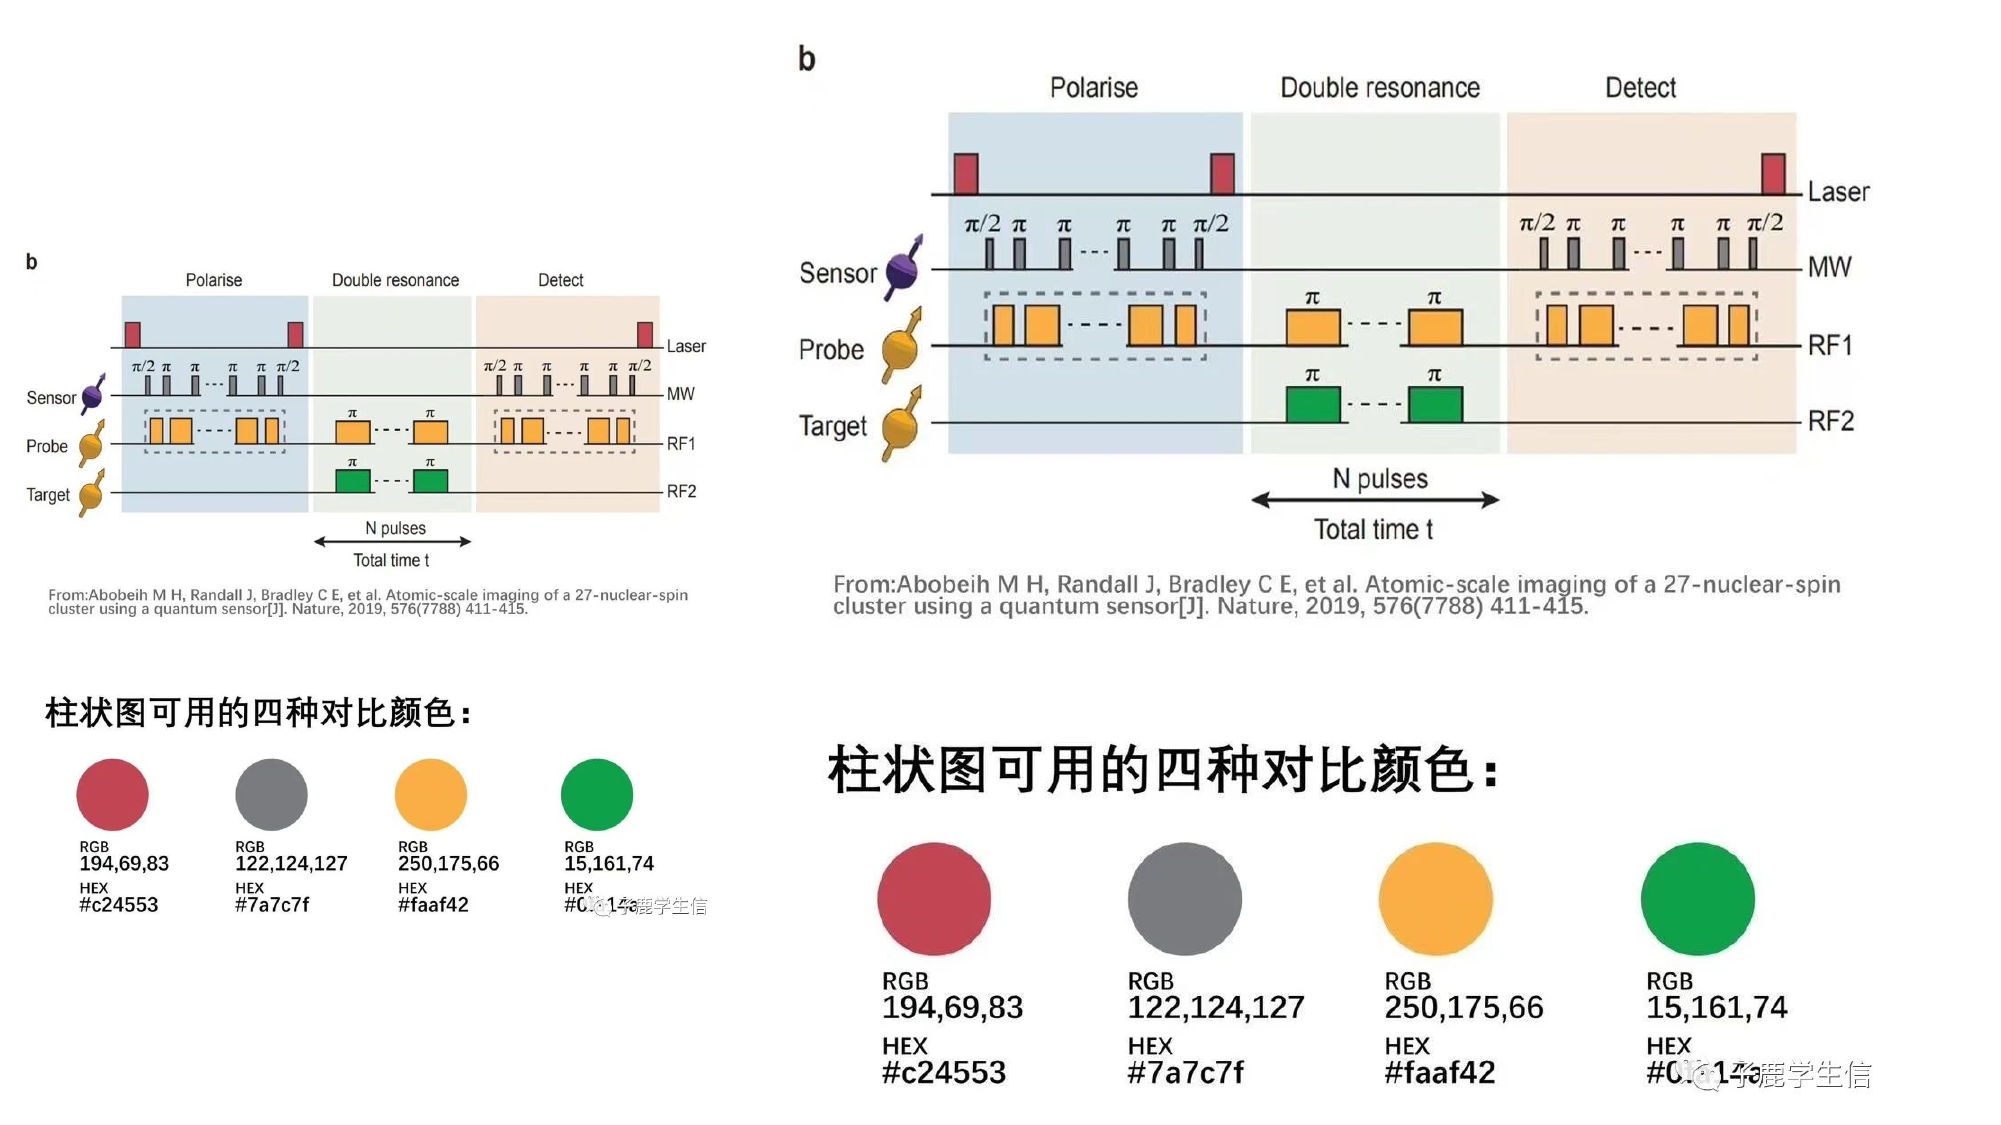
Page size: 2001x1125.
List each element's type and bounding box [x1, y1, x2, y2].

list [0, 224, 731, 939]
picture [757, 0, 1909, 1125]
